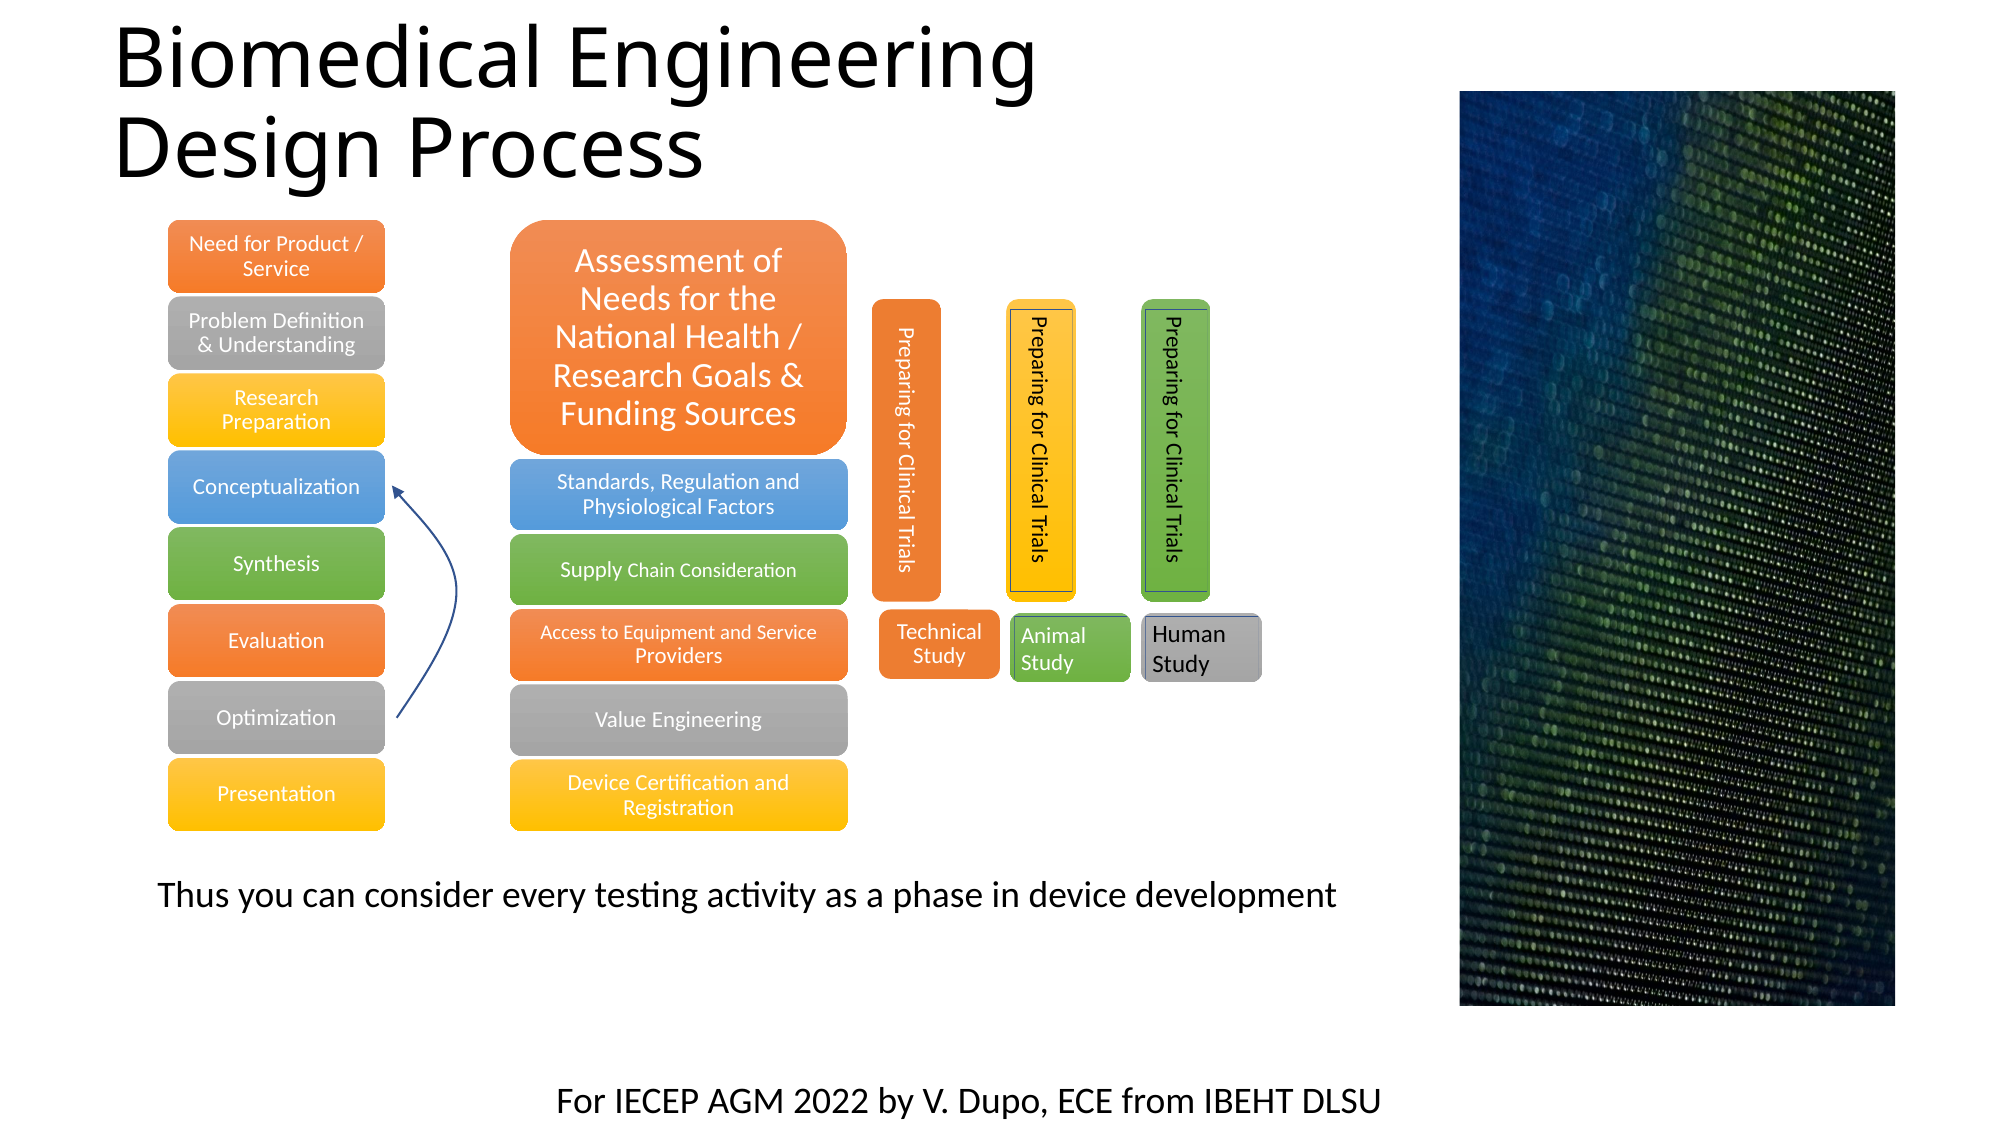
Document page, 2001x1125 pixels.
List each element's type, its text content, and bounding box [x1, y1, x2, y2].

text_box Thus you can consider every testing activity as a phase in device development [149, 862, 1381, 923]
text_box [391, 485, 457, 718]
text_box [1140, 298, 1211, 602]
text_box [878, 609, 1001, 680]
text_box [509, 219, 848, 832]
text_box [1006, 298, 1077, 602]
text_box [1140, 612, 1263, 683]
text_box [167, 219, 386, 832]
text_box For IECEP AGM 2022 by V. Dupo, ECE from IBEHT DLSU [548, 1068, 1535, 1125]
picture [1459, 91, 1896, 1006]
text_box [1009, 612, 1132, 683]
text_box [871, 298, 942, 602]
title Biomedical Engineering Design Process [104, 0, 1149, 258]
